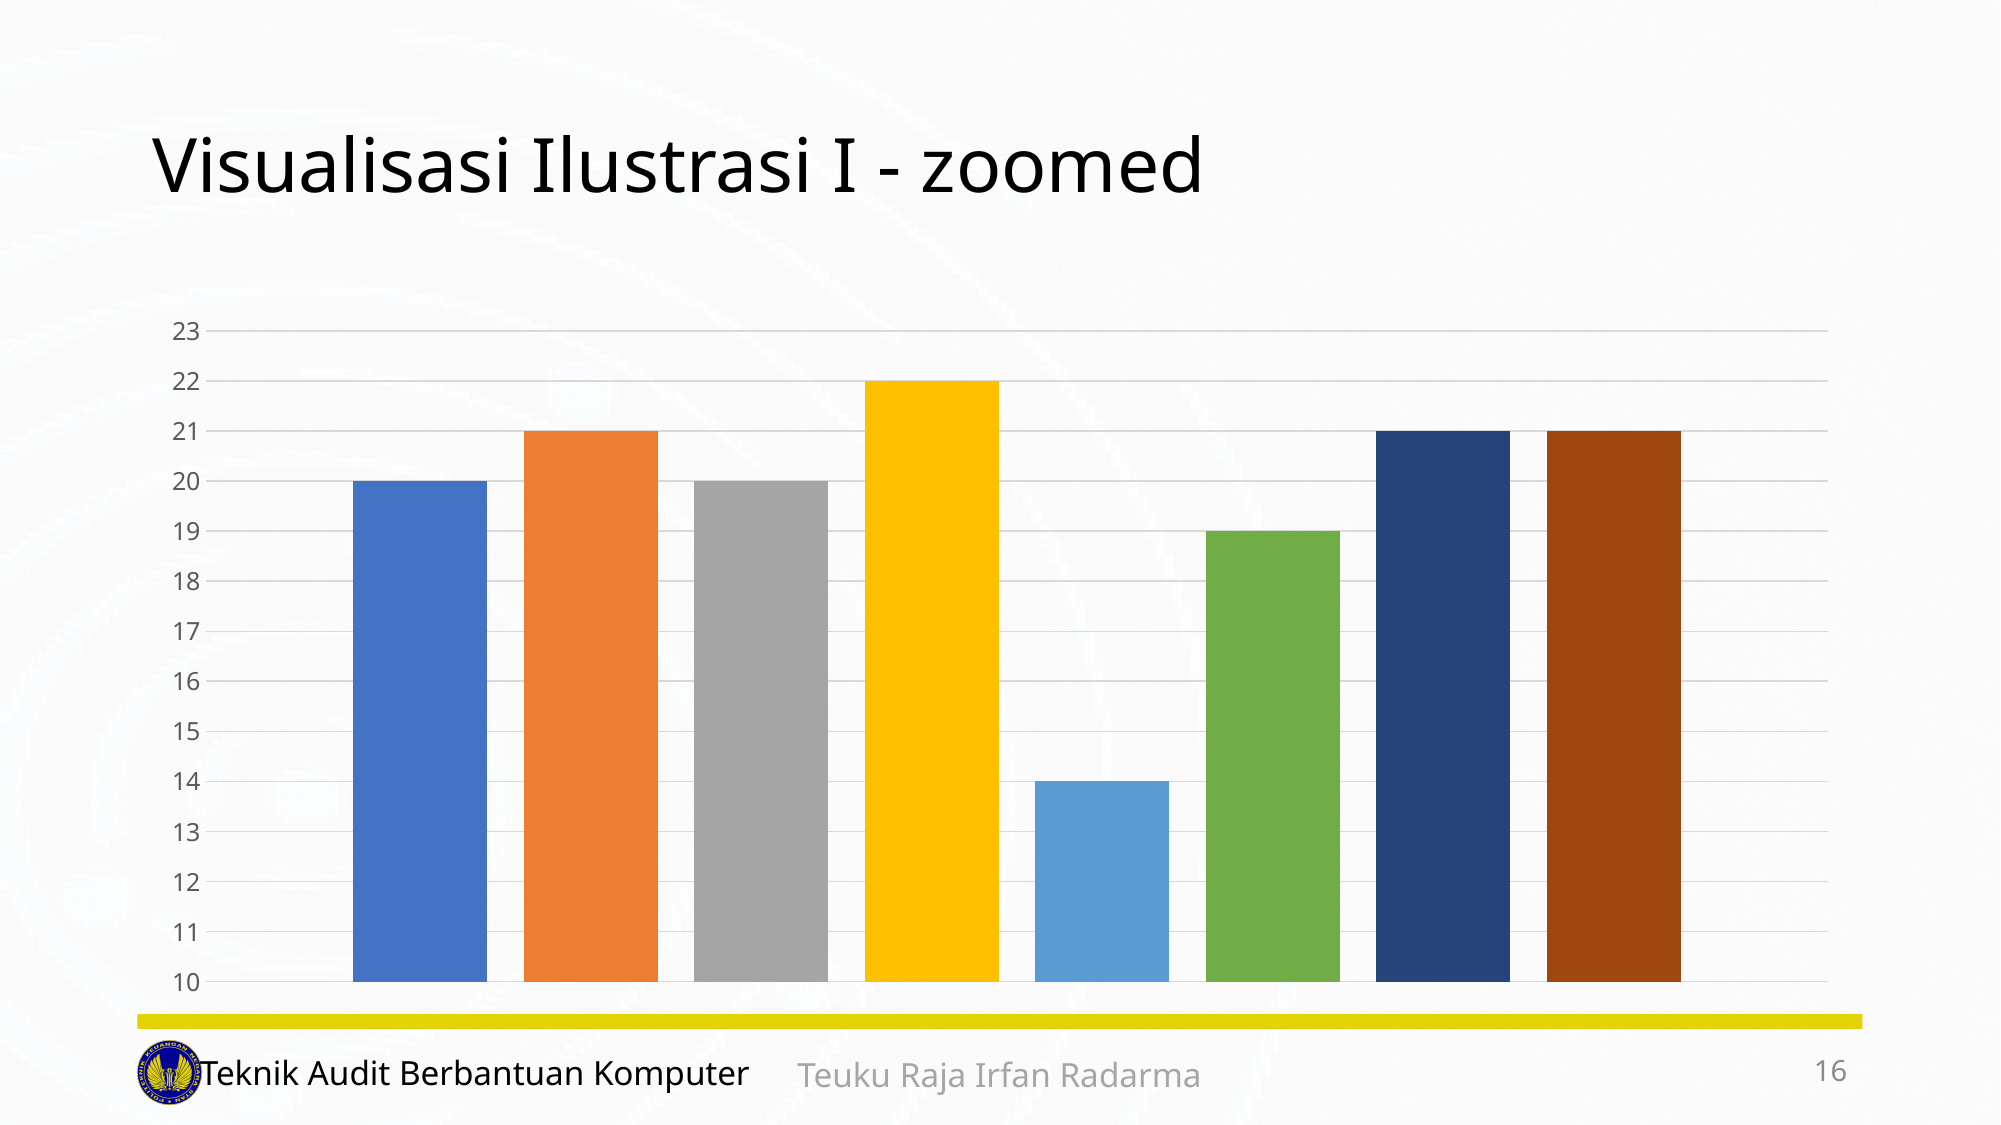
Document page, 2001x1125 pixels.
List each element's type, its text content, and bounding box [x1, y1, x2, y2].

chart [137, 299, 1863, 1014]
picture [137, 1040, 202, 1105]
title Visualisasi Ilustrasi I - zoomed [137, 59, 1863, 278]
slide_number 16 [1412, 1042, 1863, 1103]
